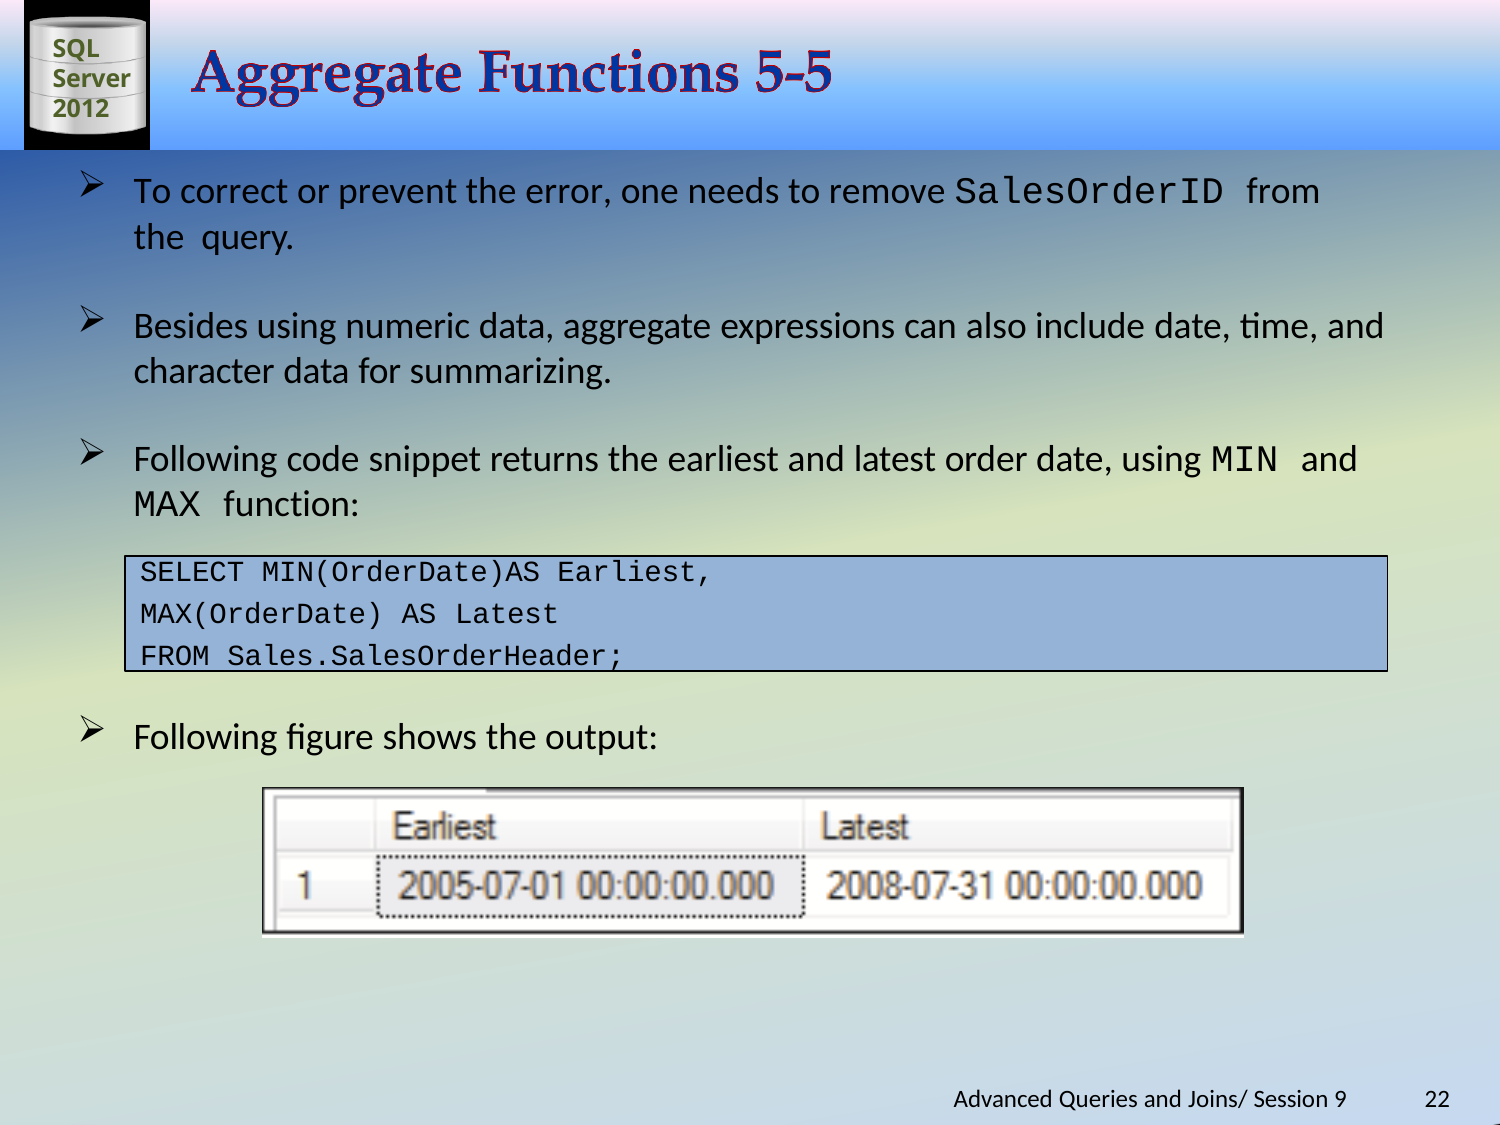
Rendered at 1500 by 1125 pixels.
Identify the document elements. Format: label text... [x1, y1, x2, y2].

picture [191, 49, 831, 107]
slide_number 22 [1418, 1086, 1457, 1125]
picture [0, 151, 1500, 1125]
text_box SELECT MIN(OrderDate)AS Earliest, MAX(OrderDate) AS Latest FROM Sales.SalesOrderHeader; [124, 556, 1388, 672]
text_box Following figure shows the output: [75, 709, 665, 757]
footer Advanced Queries and Joins/ Session 9 [951, 1086, 1350, 1125]
text_box To correct or prevent the error, one needs to remove SalesOrderID from the query. Besides using numeric data, aggregate expressions can also include date, time, and character data for summarizing. Following code snippet returns the earliest and latest order date, using MIN and MAX function: [75, 163, 1396, 525]
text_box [0, 0, 1500, 151]
